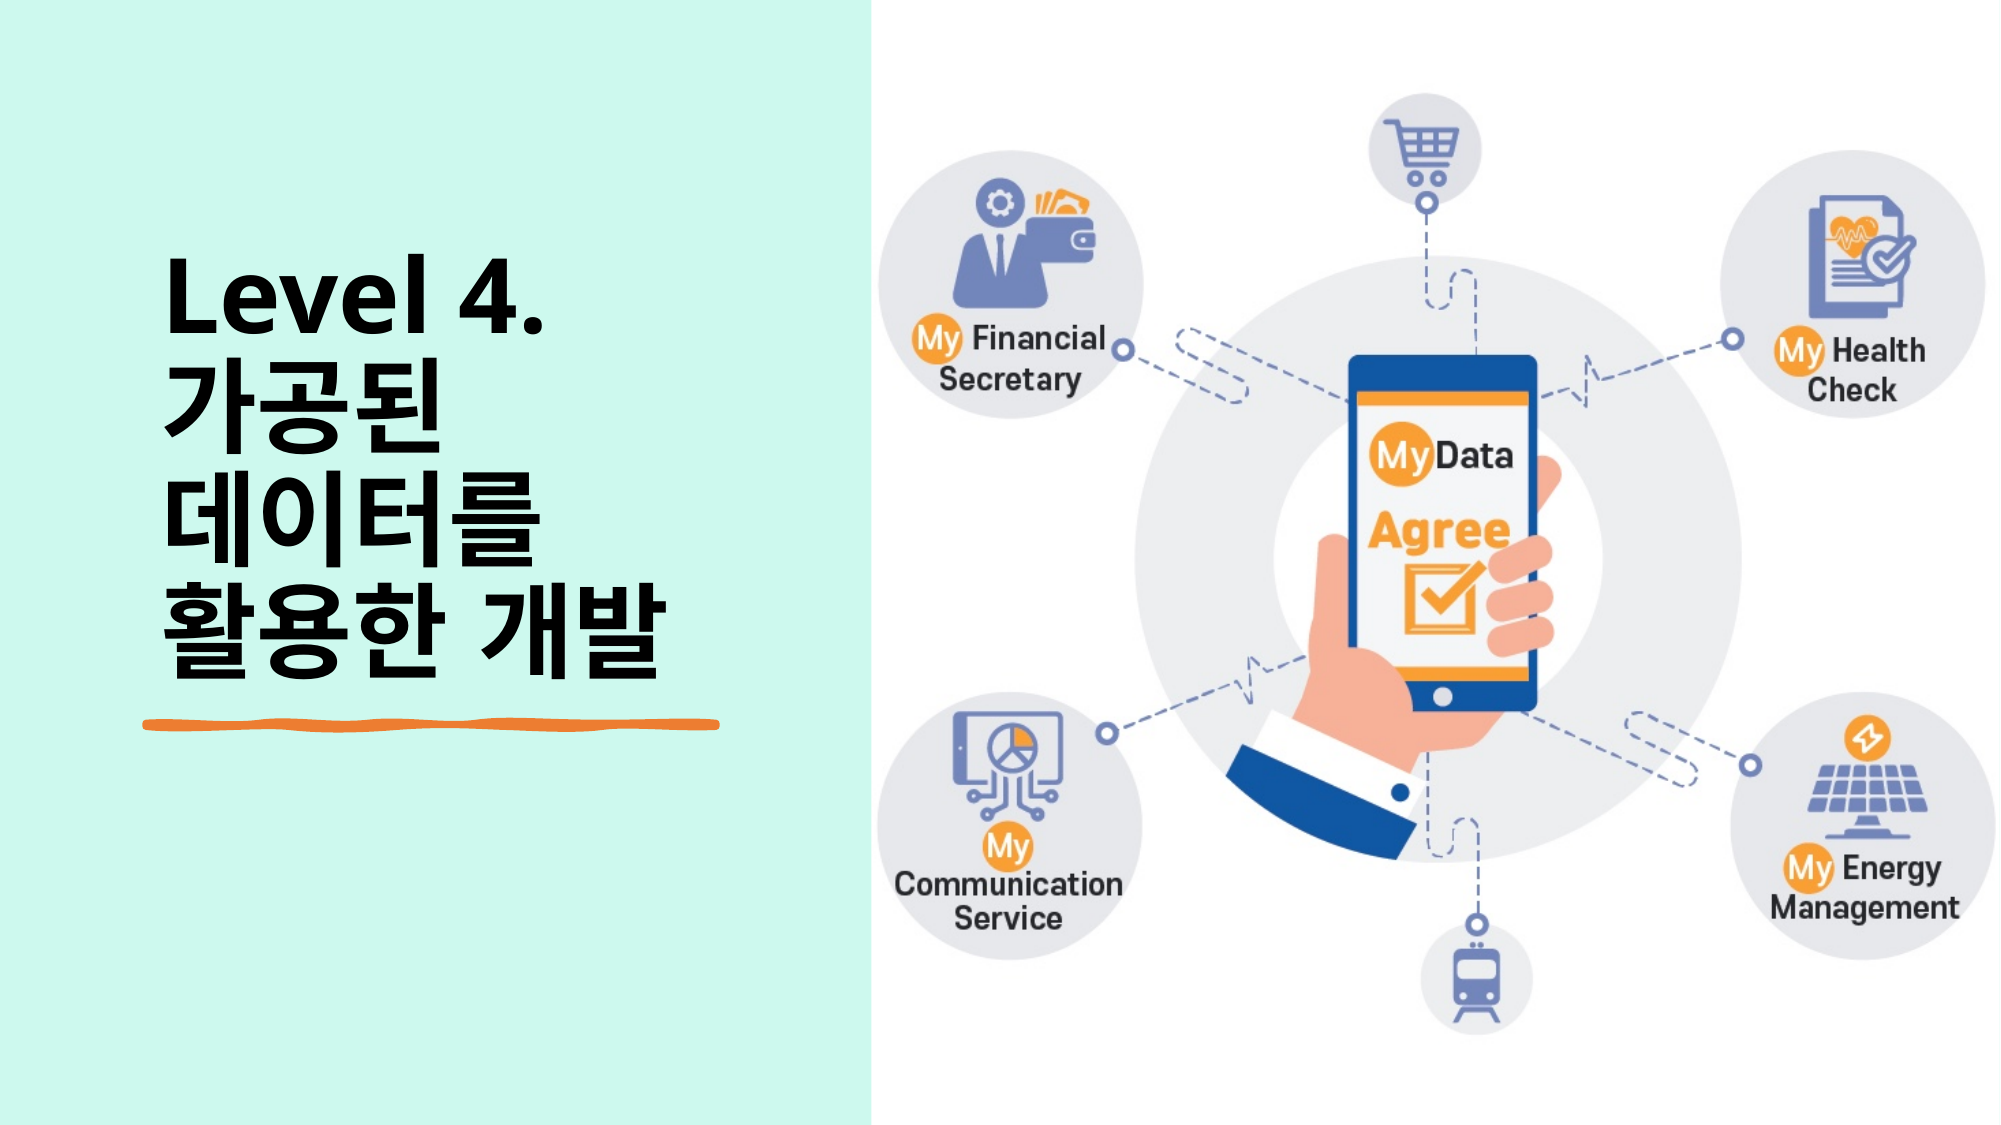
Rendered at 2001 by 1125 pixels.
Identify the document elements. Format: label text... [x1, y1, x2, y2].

text_box [0, 0, 871, 1125]
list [871, 0, 2000, 1125]
text_box [144, 720, 718, 730]
title Level 4. 가공된 데이터를 활용한 개발 [146, 104, 759, 701]
